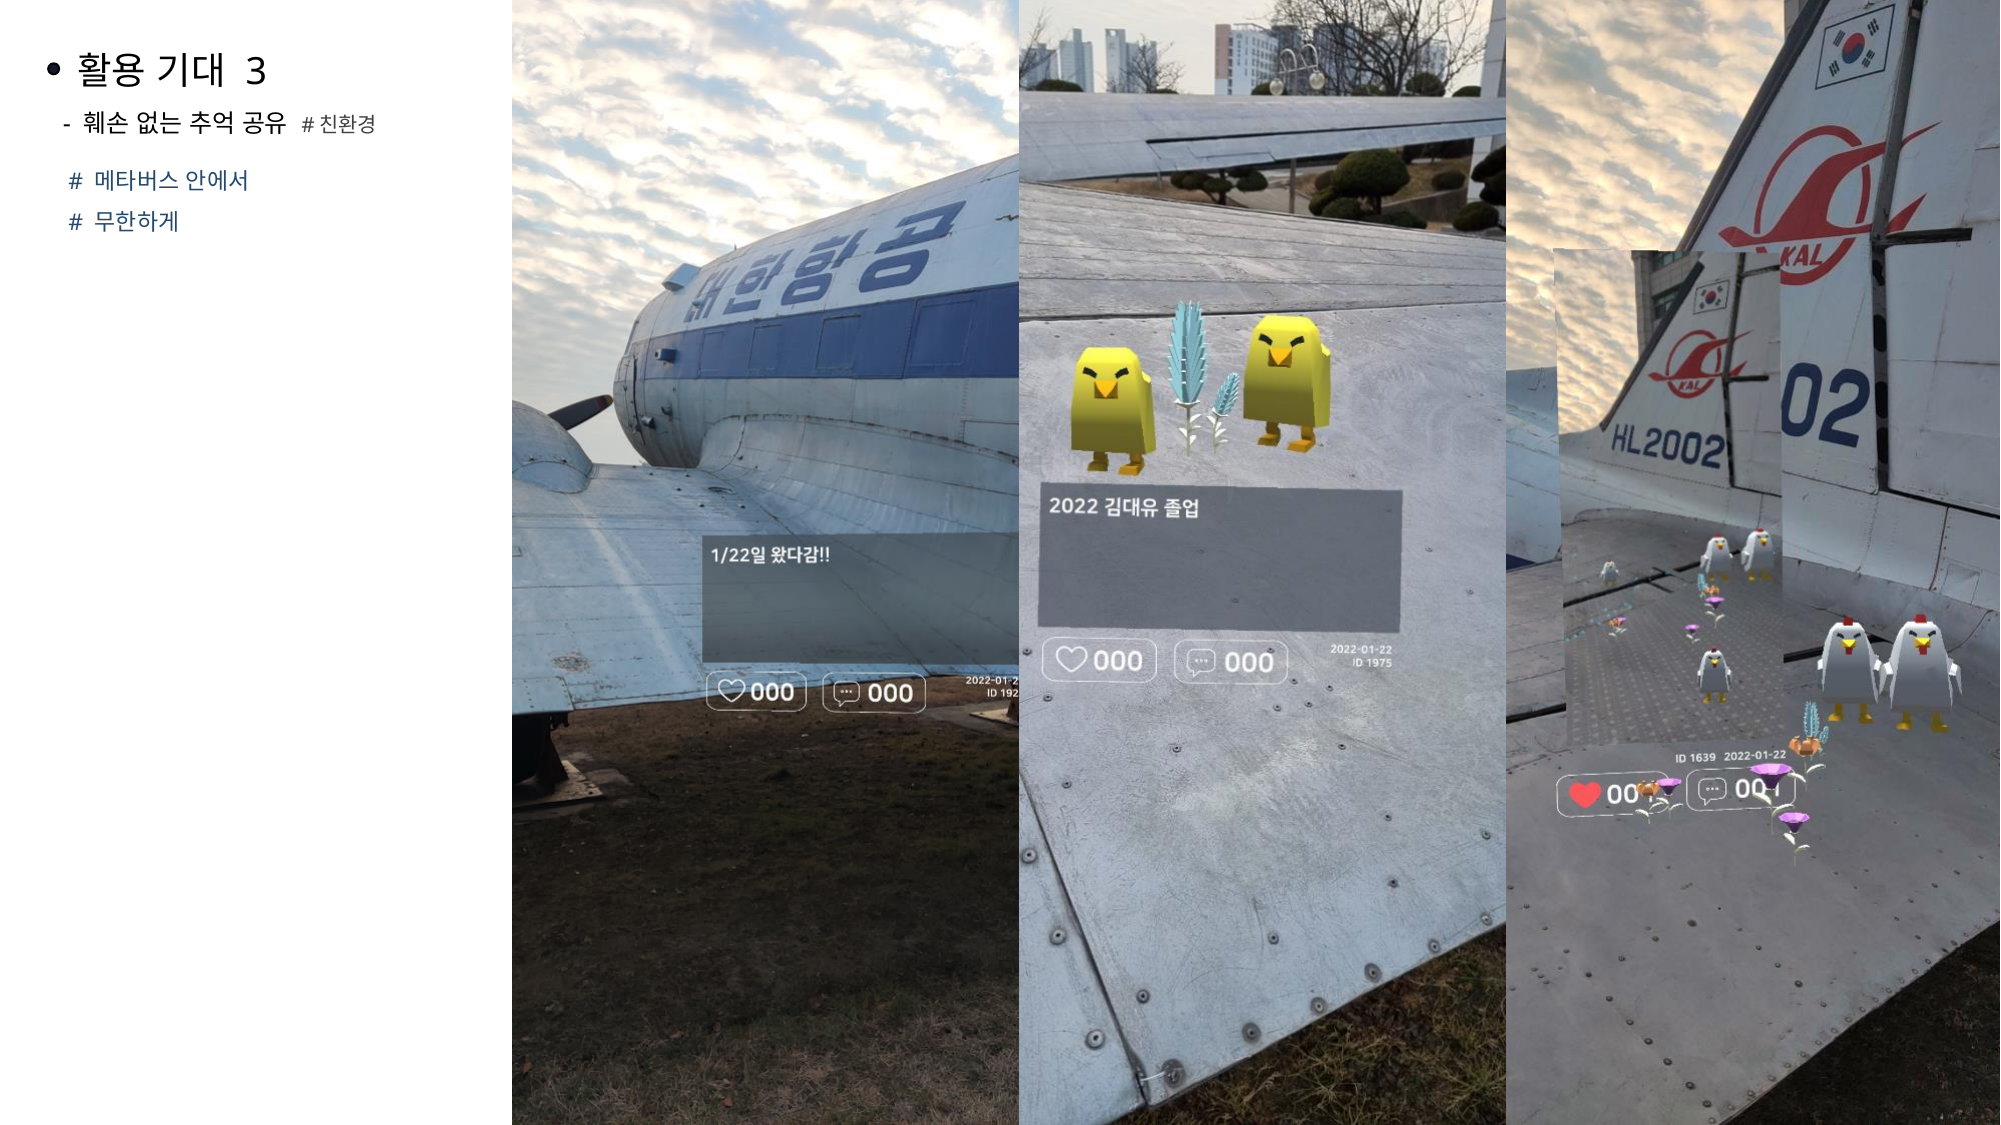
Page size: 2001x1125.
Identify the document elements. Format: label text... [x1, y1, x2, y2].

text_box # 메타버스 안에서 # 무한하게 [53, 145, 475, 243]
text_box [48, 39, 407, 101]
text_box - 훼손 없는 추억 공유 #친환경 [48, 100, 469, 146]
picture [512, 0, 2000, 1125]
